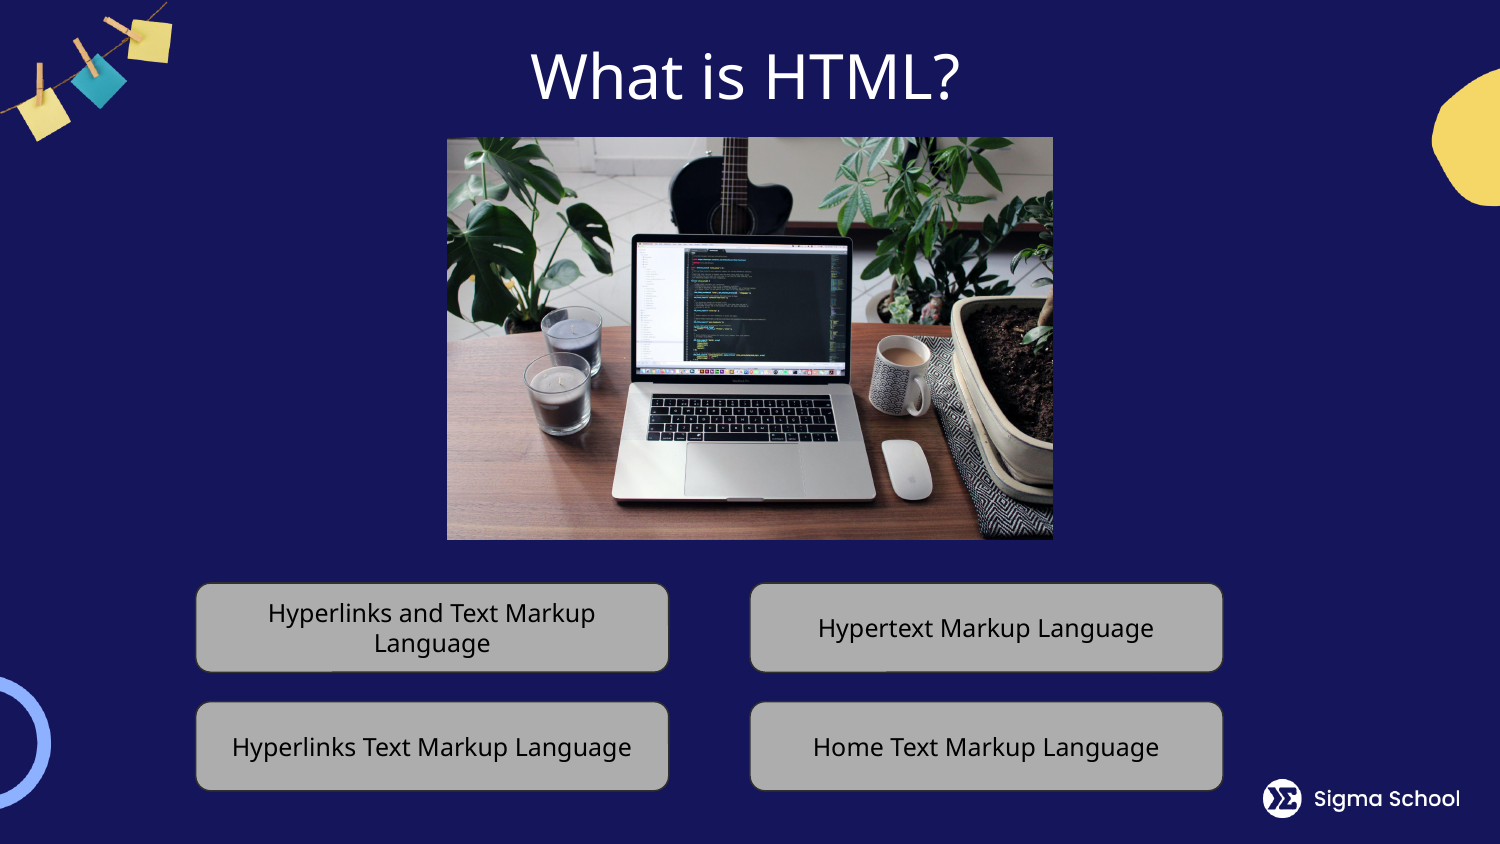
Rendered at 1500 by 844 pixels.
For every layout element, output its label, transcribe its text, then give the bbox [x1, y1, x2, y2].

text_box Hyperlinks Text Markup Language [195, 701, 669, 791]
text_box Hyperlinks and Text Markup Language [195, 582, 669, 673]
picture [1203, 0, 1500, 844]
text_box Home Text Markup Language [749, 701, 1224, 791]
title What is HTML? [411, 42, 1081, 108]
text_box Hypertext Markup Language [749, 582, 1224, 673]
picture [447, 136, 1053, 541]
picture [0, 0, 232, 844]
